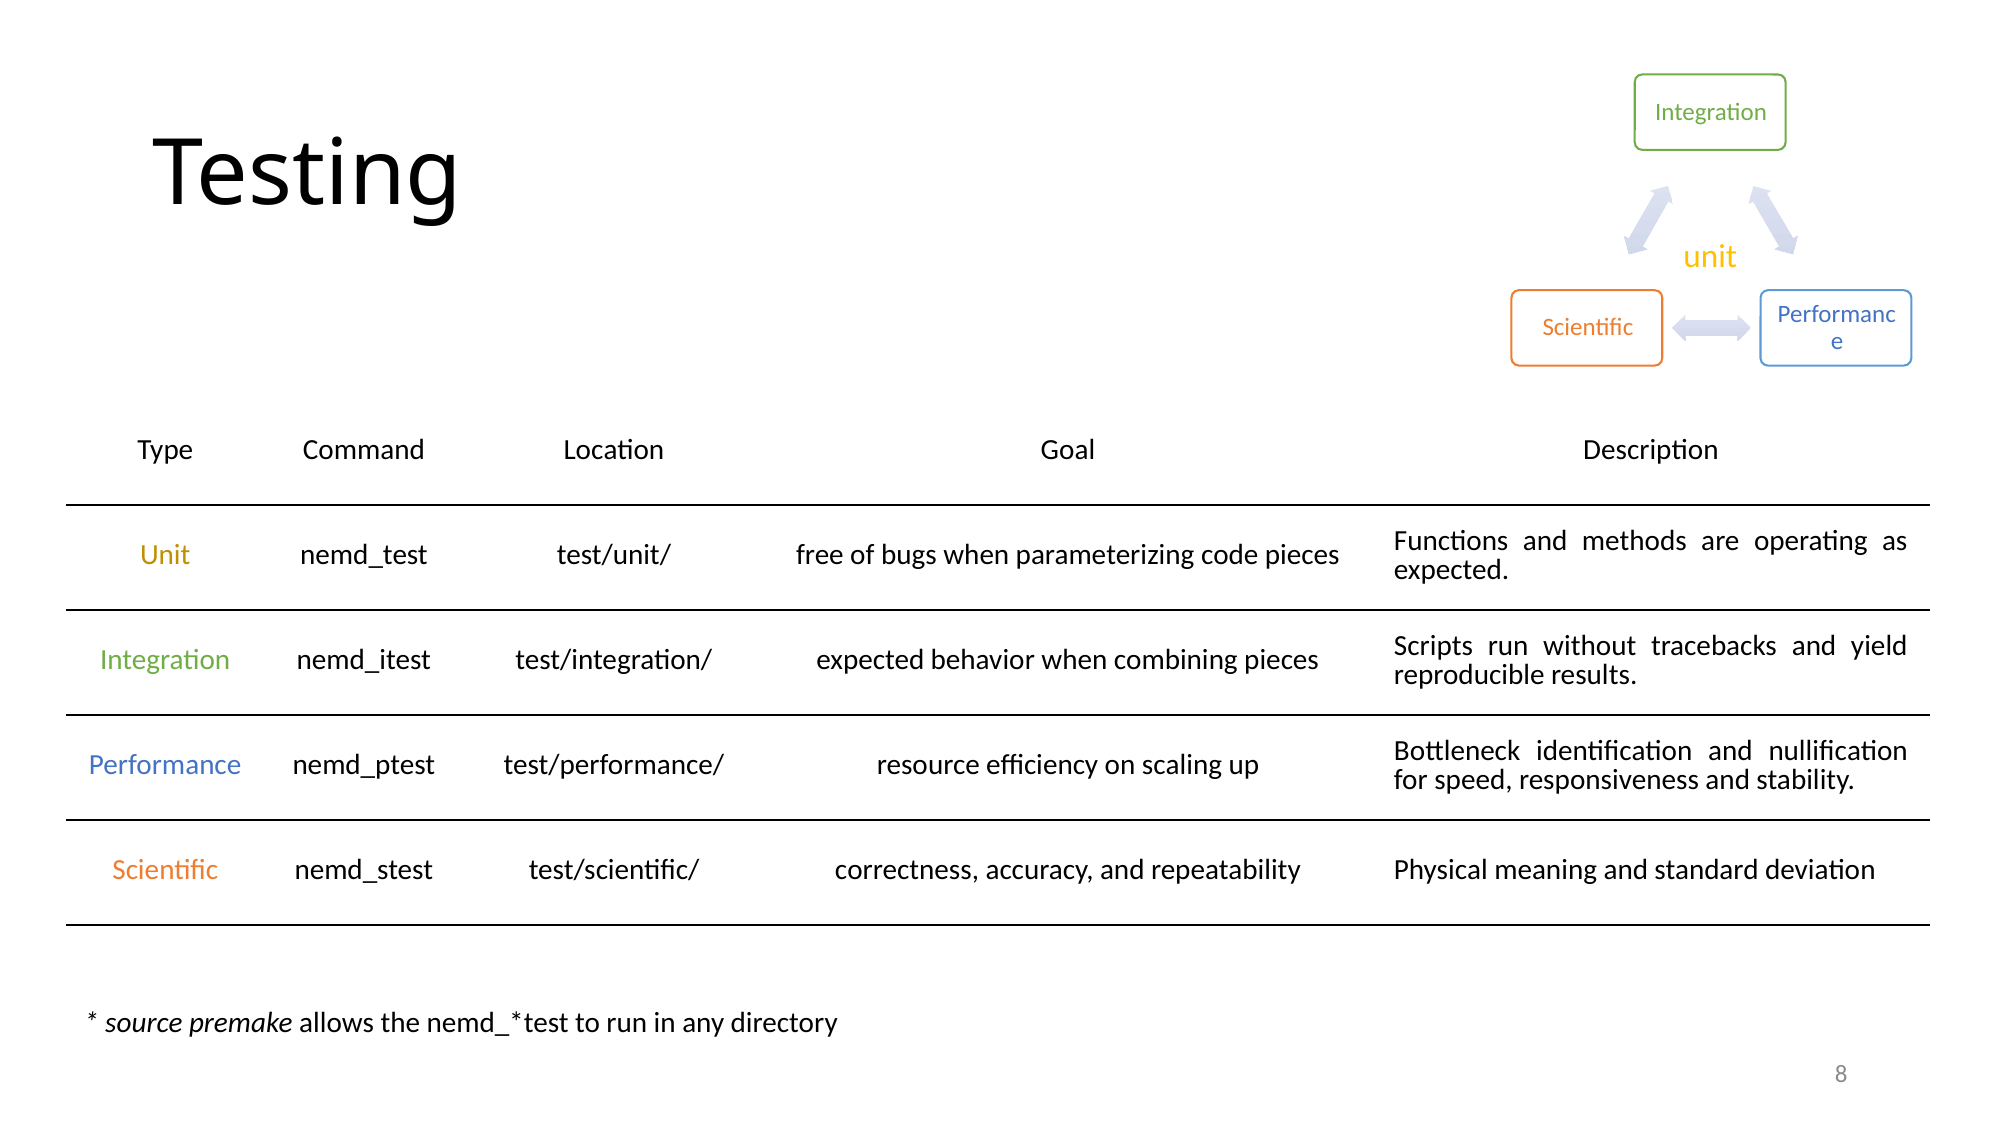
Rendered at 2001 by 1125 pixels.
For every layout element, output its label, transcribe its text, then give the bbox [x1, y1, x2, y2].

table_cell Scientific [66, 821, 264, 924]
table_cell Performance [66, 716, 264, 819]
table_cell nemd_stest [264, 821, 463, 924]
table_header Command [264, 400, 463, 504]
table_cell free of bugs when parameterizing code pieces [765, 506, 1371, 609]
table_cell nemd_ptest [264, 716, 463, 819]
table_cell test/unit/ [463, 506, 765, 609]
table_header Goal [765, 400, 1371, 504]
table_cell Integration [66, 611, 264, 714]
table_cell expected behavior when combining pieces [765, 611, 1371, 714]
table_cell resource efficiency on scaling up [765, 716, 1371, 819]
table_cell Functions and methods are operating as expected. [1371, 506, 1930, 609]
title Testing [137, 66, 487, 284]
table_header Description [1371, 400, 1930, 504]
table_cell nemd_itest [264, 611, 463, 714]
table_cell Physical meaning and standard deviation [1371, 821, 1930, 924]
slide_number 8 [1412, 1042, 1863, 1103]
table_cell Bottleneck identification and nullification for speed, responsiveness and stability. [1371, 716, 1930, 819]
table_header Type [66, 400, 264, 504]
table_cell correctness, accuracy, and repeatability [765, 821, 1371, 924]
table_header Location [463, 400, 765, 504]
text_box * source premake allows the nemd_*test to run in any directory [69, 995, 866, 1046]
table_cell nemd_test [264, 506, 463, 609]
table_cell Unit [66, 506, 264, 609]
table_cell test/scientific/ [463, 821, 765, 924]
table_cell test/performance/ [463, 716, 765, 819]
table_cell Scripts run without tracebacks and yield reproducible results. [1371, 611, 1930, 714]
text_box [1511, 70, 1912, 370]
table_cell test/integration/ [463, 611, 765, 714]
